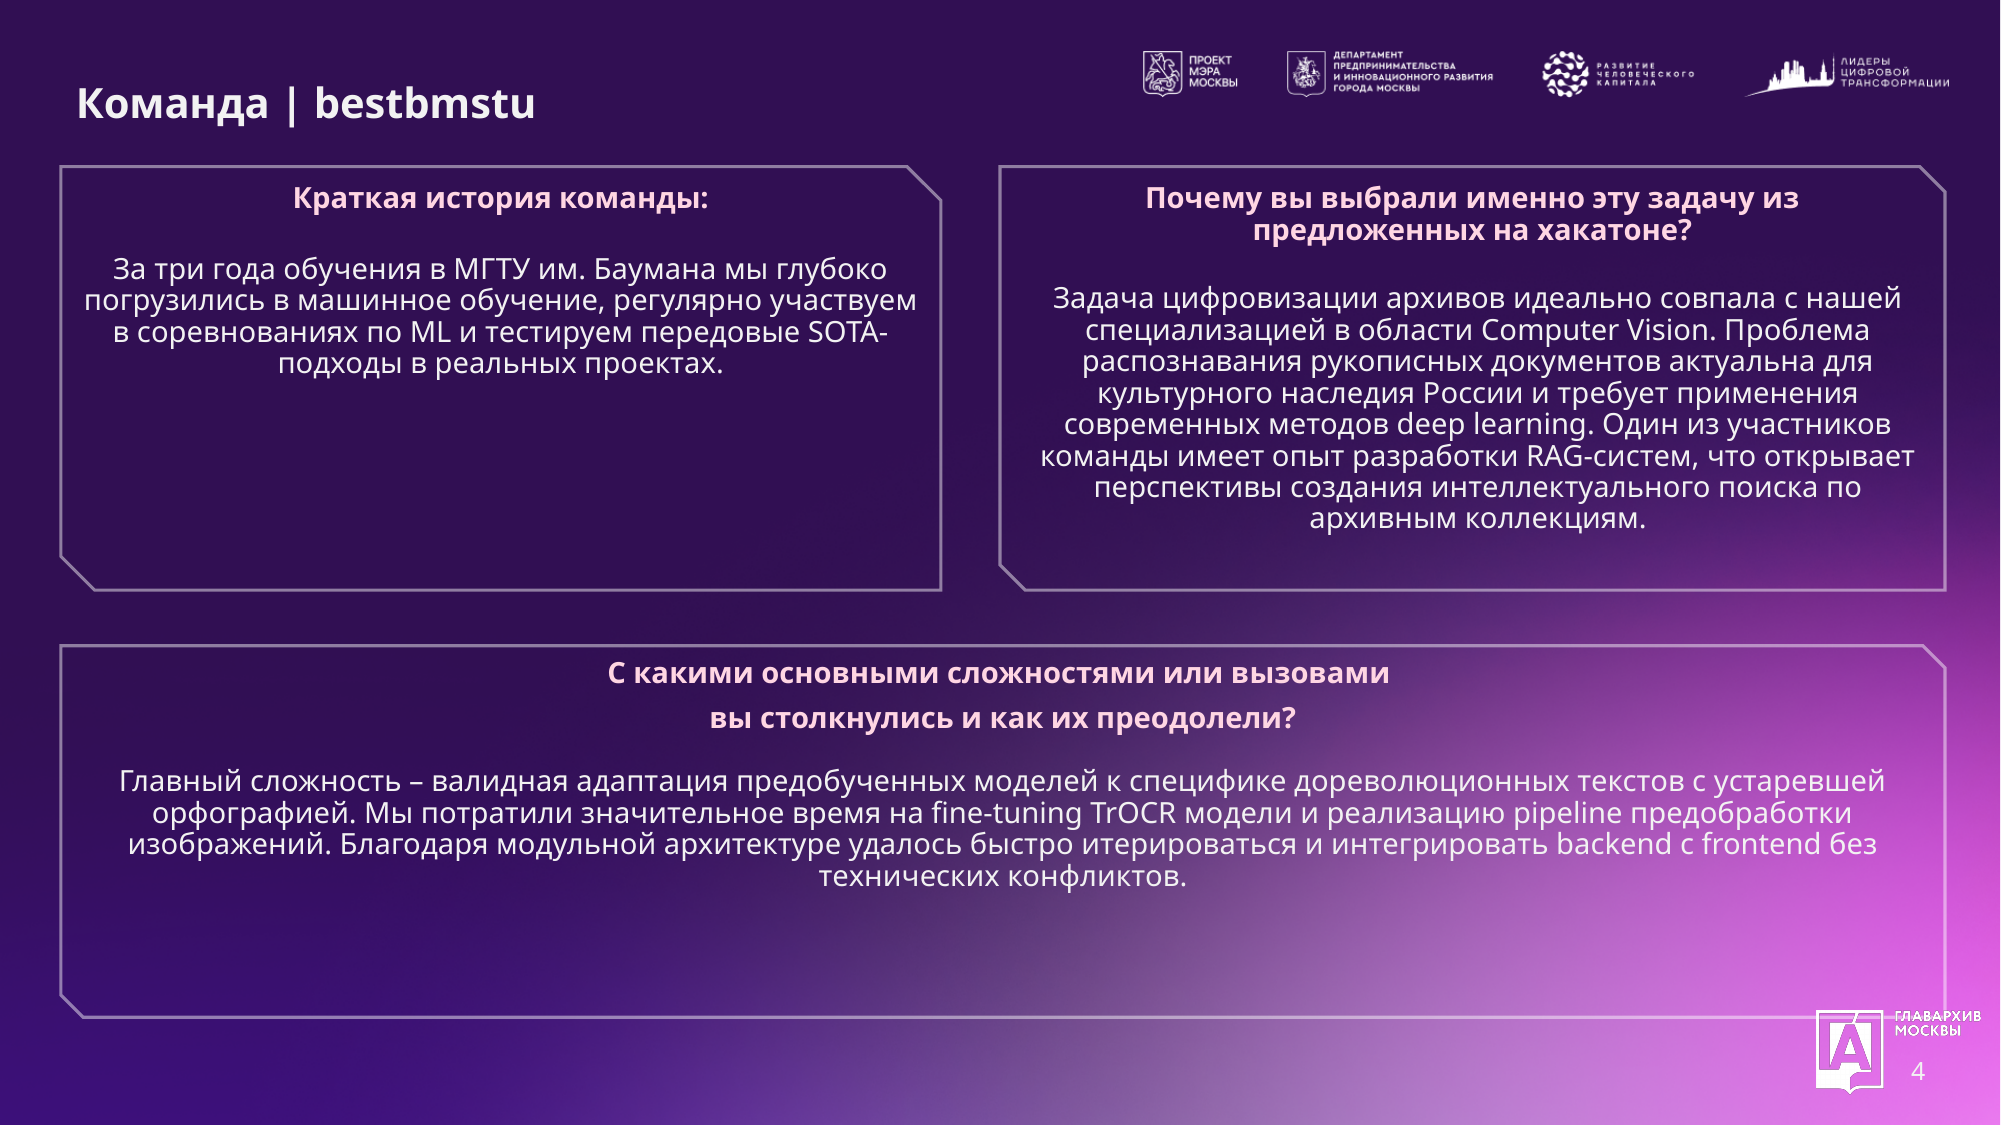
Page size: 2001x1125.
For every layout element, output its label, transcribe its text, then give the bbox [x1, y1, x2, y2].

text_box С какими основными сложностями или вызовами вы столкнулись и как их преодолели? [60, 650, 1945, 744]
title Команда | bestbmstu [60, 73, 1679, 136]
text_box Почему вы выбрали именно эту задачу из предложенных на хакатоне? [1010, 175, 1935, 263]
text_box [999, 166, 1946, 591]
text_box [60, 667, 1946, 1018]
text_box Краткая история команды: [255, 175, 747, 234]
text_box Задача цифровизации архивов идеально совпала с нашей специализацией в области Computer Vision. Проблема распознавания рукописных документов актуальна для культурного наследия России и требует применения современных методов deep learning. Один из участников команды имеет опыт разработки RAG-систем, что открывает перспективы создания интеллектуального поиска по архивным коллекциям. [1011, 276, 1945, 591]
text_box [60, 645, 1928, 650]
list За три года обучения в МГТУ им. Баумана мы глубоко погрузились в машинное обучение, регулярно участвуем в соревнованиях по ML и тестируем передовые SOTA-подходы в реальных проектах. [60, 246, 941, 400]
text_box [60, 400, 941, 591]
picture [0, 0, 2001, 1125]
text_box [60, 166, 941, 246]
text_box Главный сложность – валидная адаптация предобученных моделей к специфике дореволюционных текстов с устаревшей орфографией. Мы потратили значительное время на fine-tuning TrOCR модели и реализацию pipeline предобработки изображений. Благодаря модульной архитектуре удалось быстро итерироваться и интегрировать backend с frontend без технических конфликтов. [60, 759, 1945, 978]
